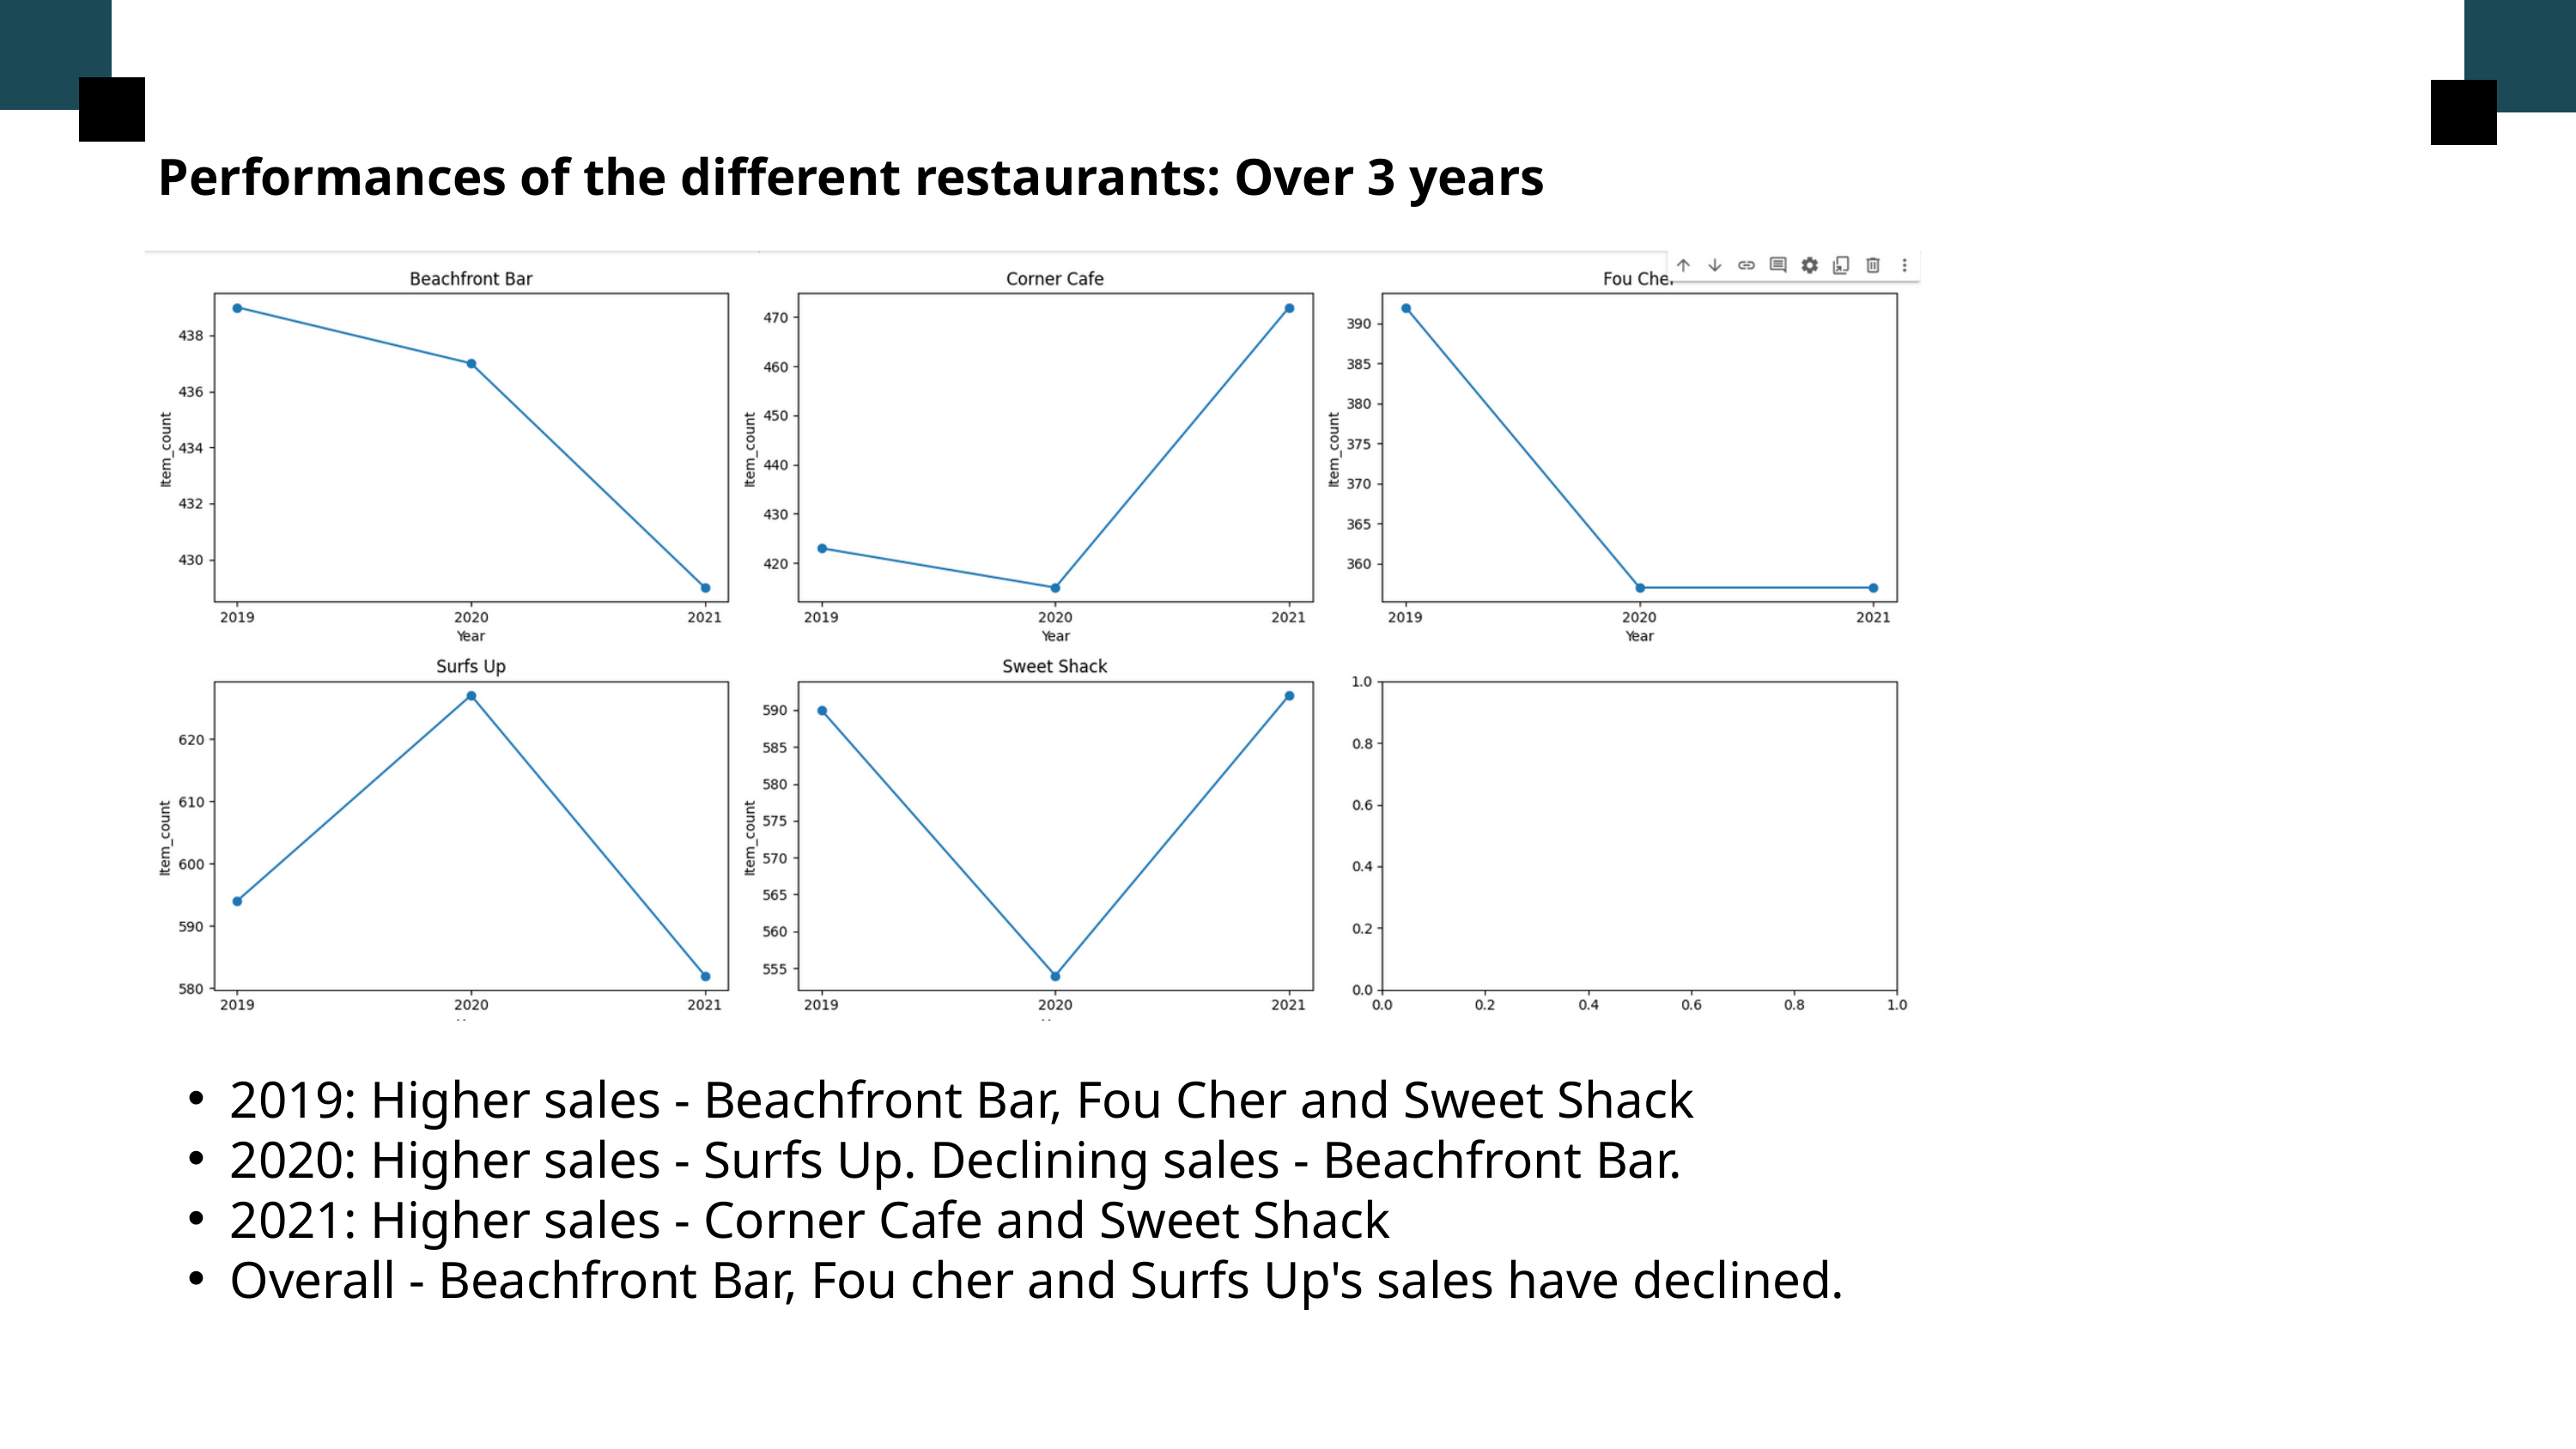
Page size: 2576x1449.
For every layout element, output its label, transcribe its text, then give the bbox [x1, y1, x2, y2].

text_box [2431, 79, 2498, 145]
text_box [144, 251, 1922, 1021]
text_box Performances of the different restaurants: Over 3 years [144, 144, 1671, 205]
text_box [78, 76, 145, 142]
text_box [0, 0, 112, 110]
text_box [2464, 0, 2576, 113]
text_box 2019: Higher sales - Beachfront Bar, Fou Cher and Sweet Shack 2020: Higher sales - Surfs Up. Declining sales - Beachfront Bar. 2021: Higher sales - Corner Cafe and Sweet Shack Overall - Beachfront Bar, Fou cher and Surfs Up's sales have declined. [144, 1067, 2464, 1308]
